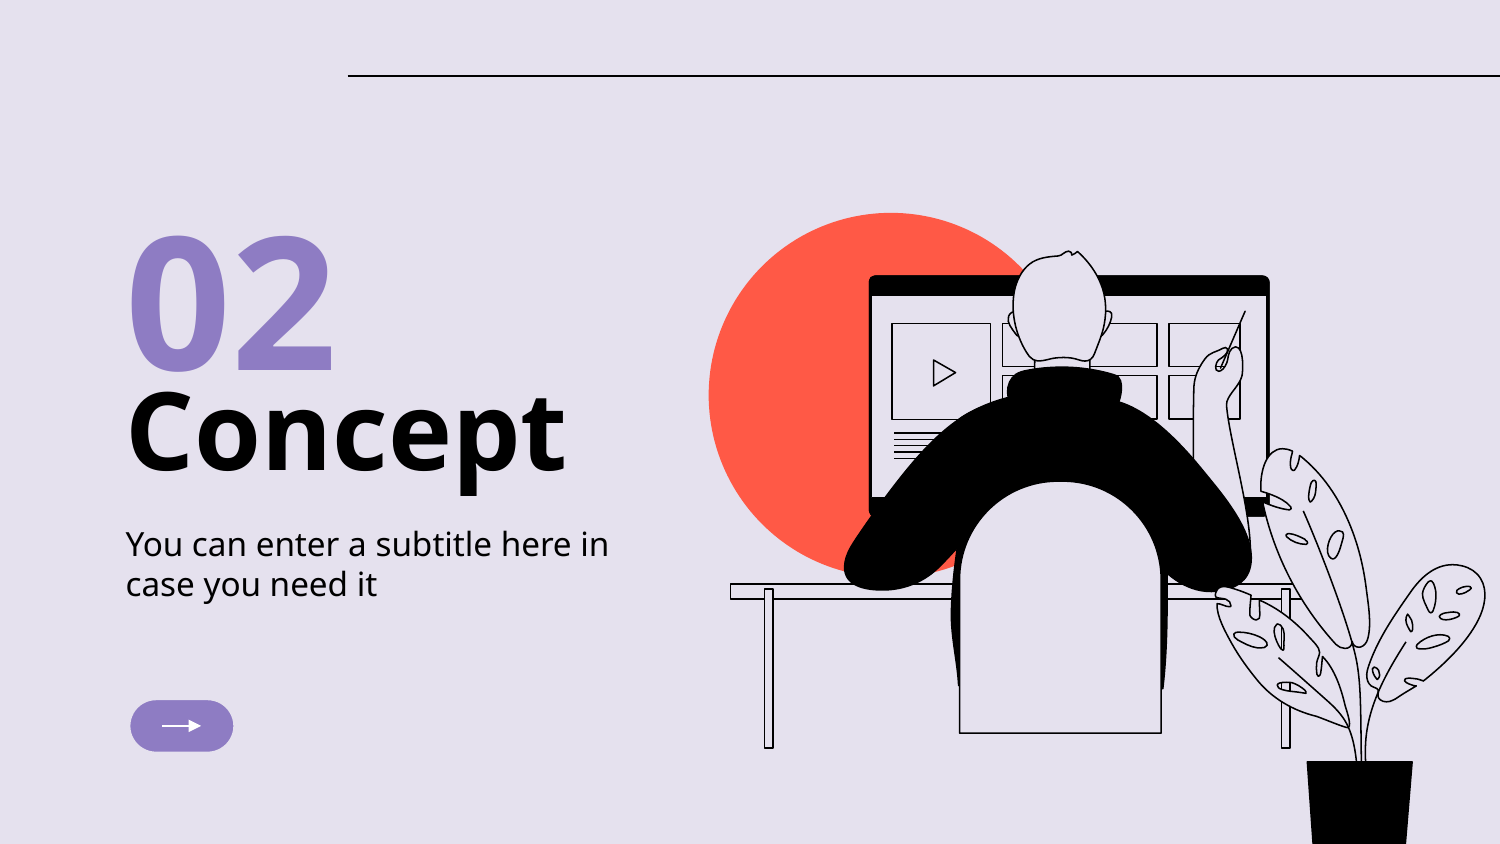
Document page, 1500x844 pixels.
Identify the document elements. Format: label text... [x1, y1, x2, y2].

title 02 [125, 169, 439, 374]
text_box [712, 322, 724, 357]
text_box [782, 212, 1000, 249]
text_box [730, 250, 1326, 749]
title Concept [125, 357, 724, 496]
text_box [1213, 448, 1489, 844]
subtitle You can enter a subtitle here in case you need it [125, 508, 628, 624]
